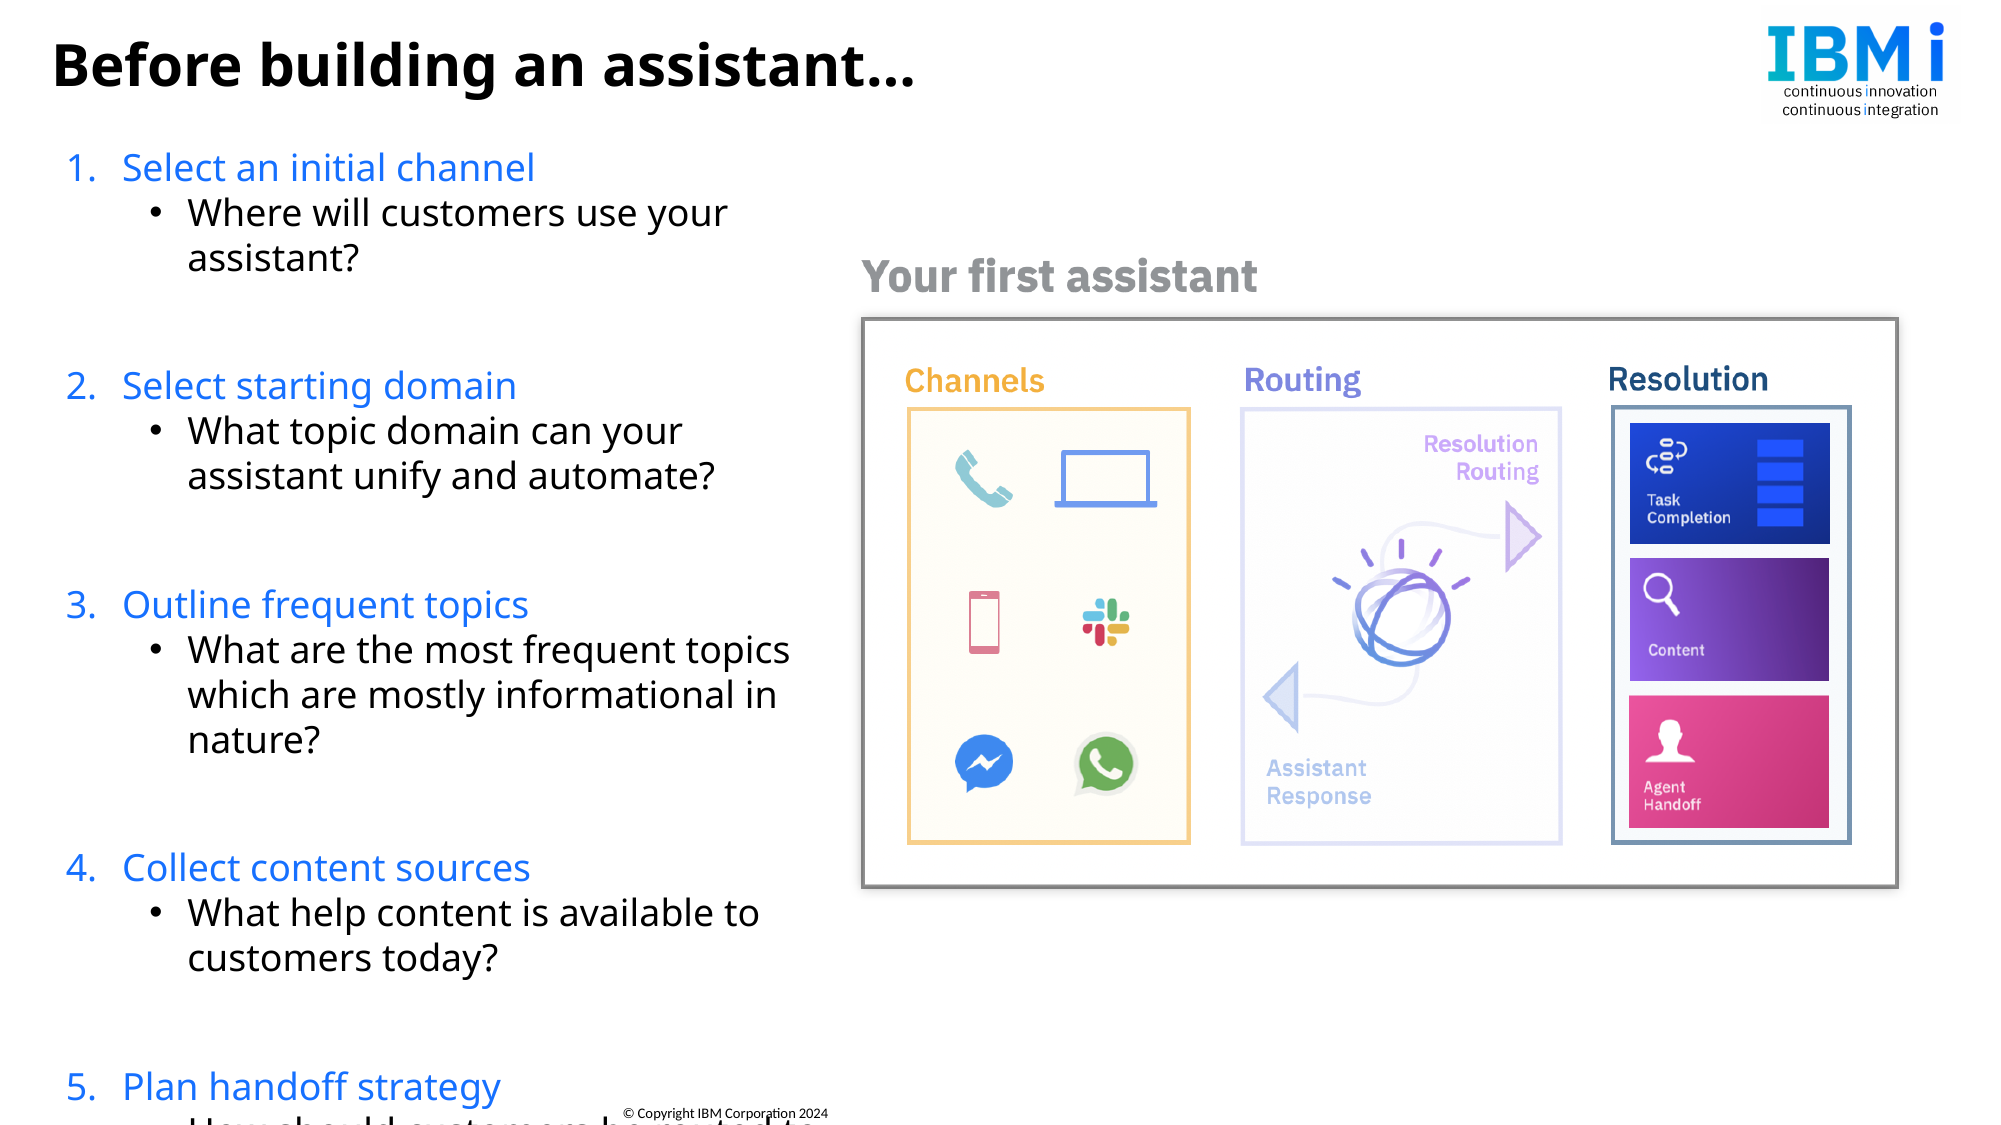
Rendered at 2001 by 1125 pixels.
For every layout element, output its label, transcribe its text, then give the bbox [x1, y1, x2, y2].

list Select an initial channel Where will customers use your assistant? Select starting domain What topic domain can your assistant unify and automate? Outline frequent topics What are the most frequent topics which are mostly informational in nature? Collect content sources What help content is available to customers today? Plan handoff strategy How should customers be routed to human agents? [51, 136, 861, 1025]
picture [1761, 5, 1961, 124]
picture [825, 215, 1950, 910]
title Before building an assistant… [51, 36, 1721, 101]
